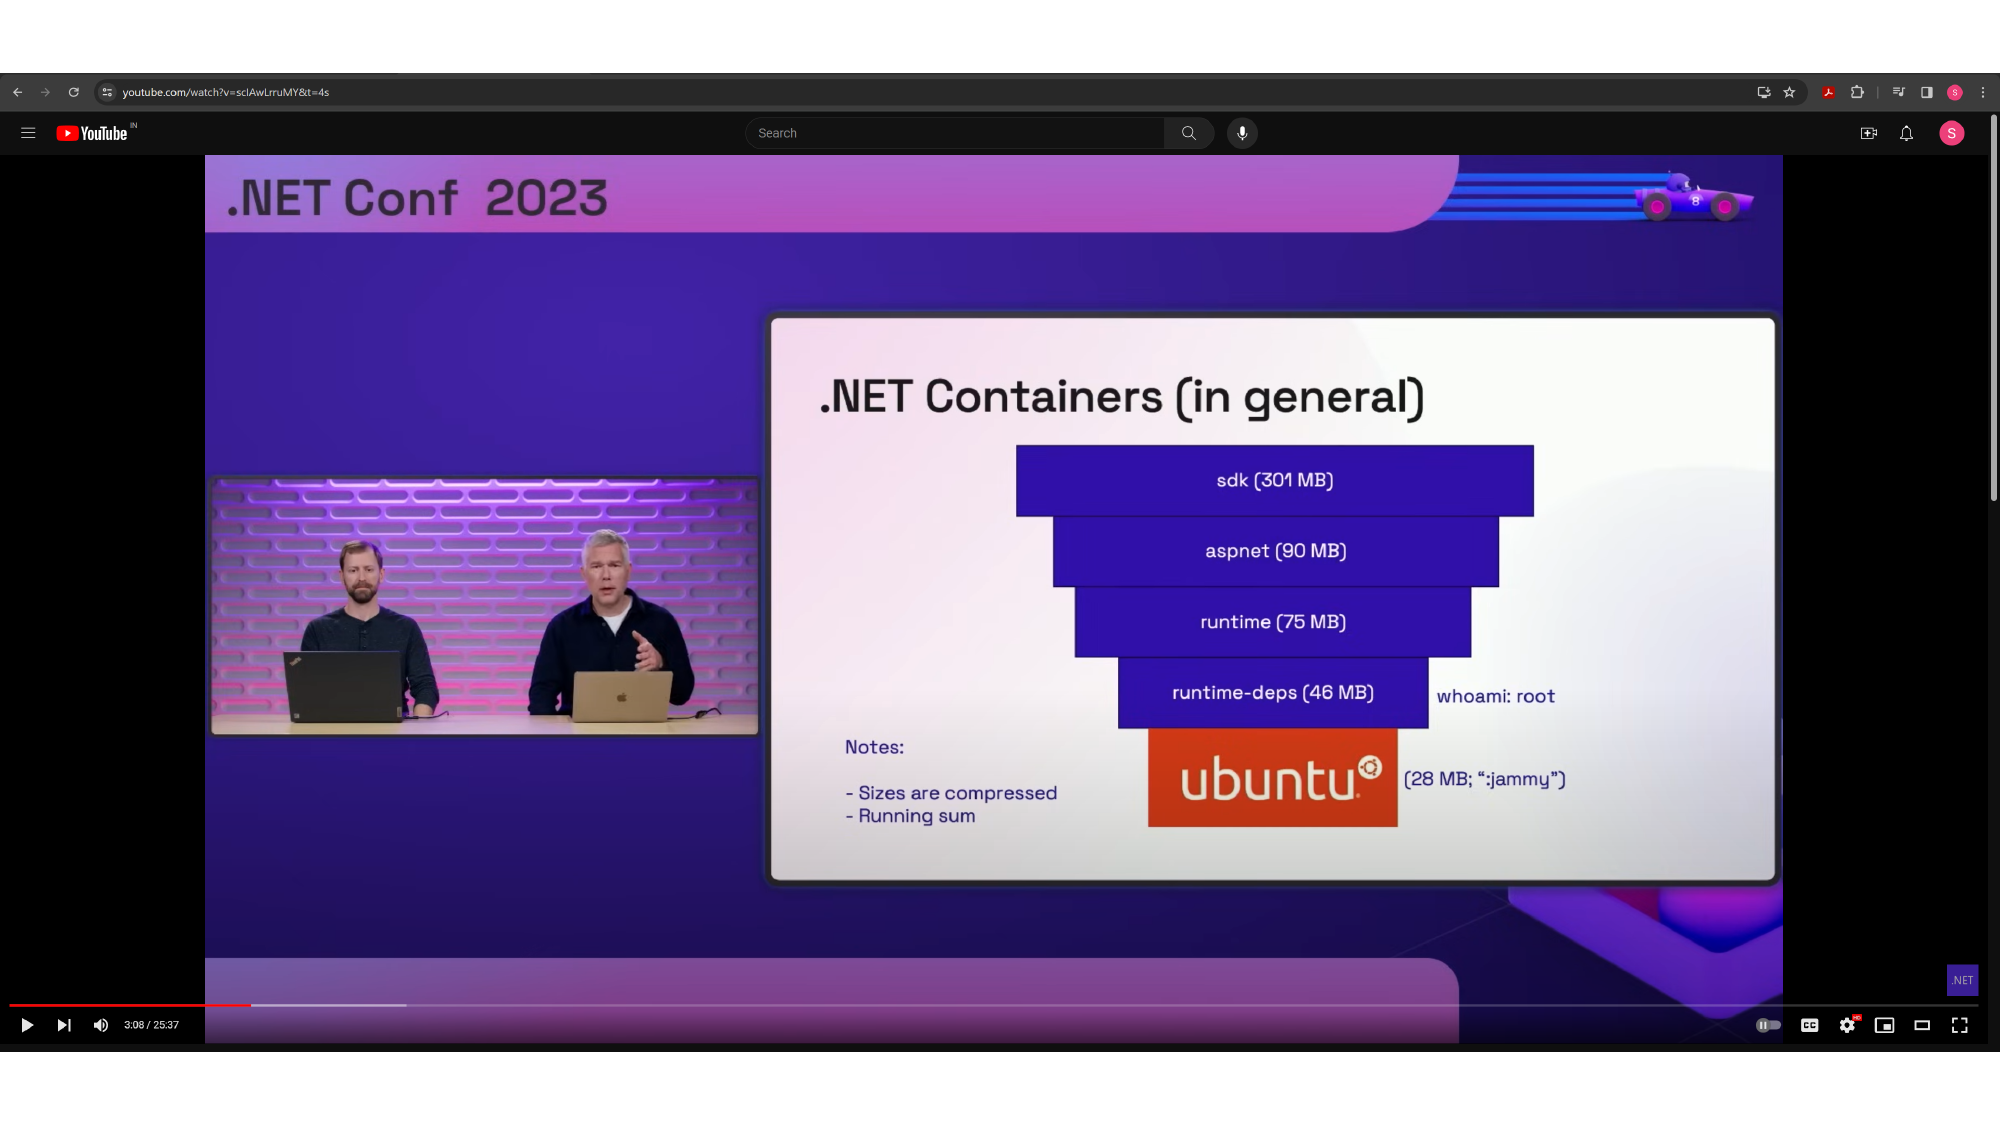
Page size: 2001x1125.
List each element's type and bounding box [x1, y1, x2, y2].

picture [0, 73, 2000, 1052]
